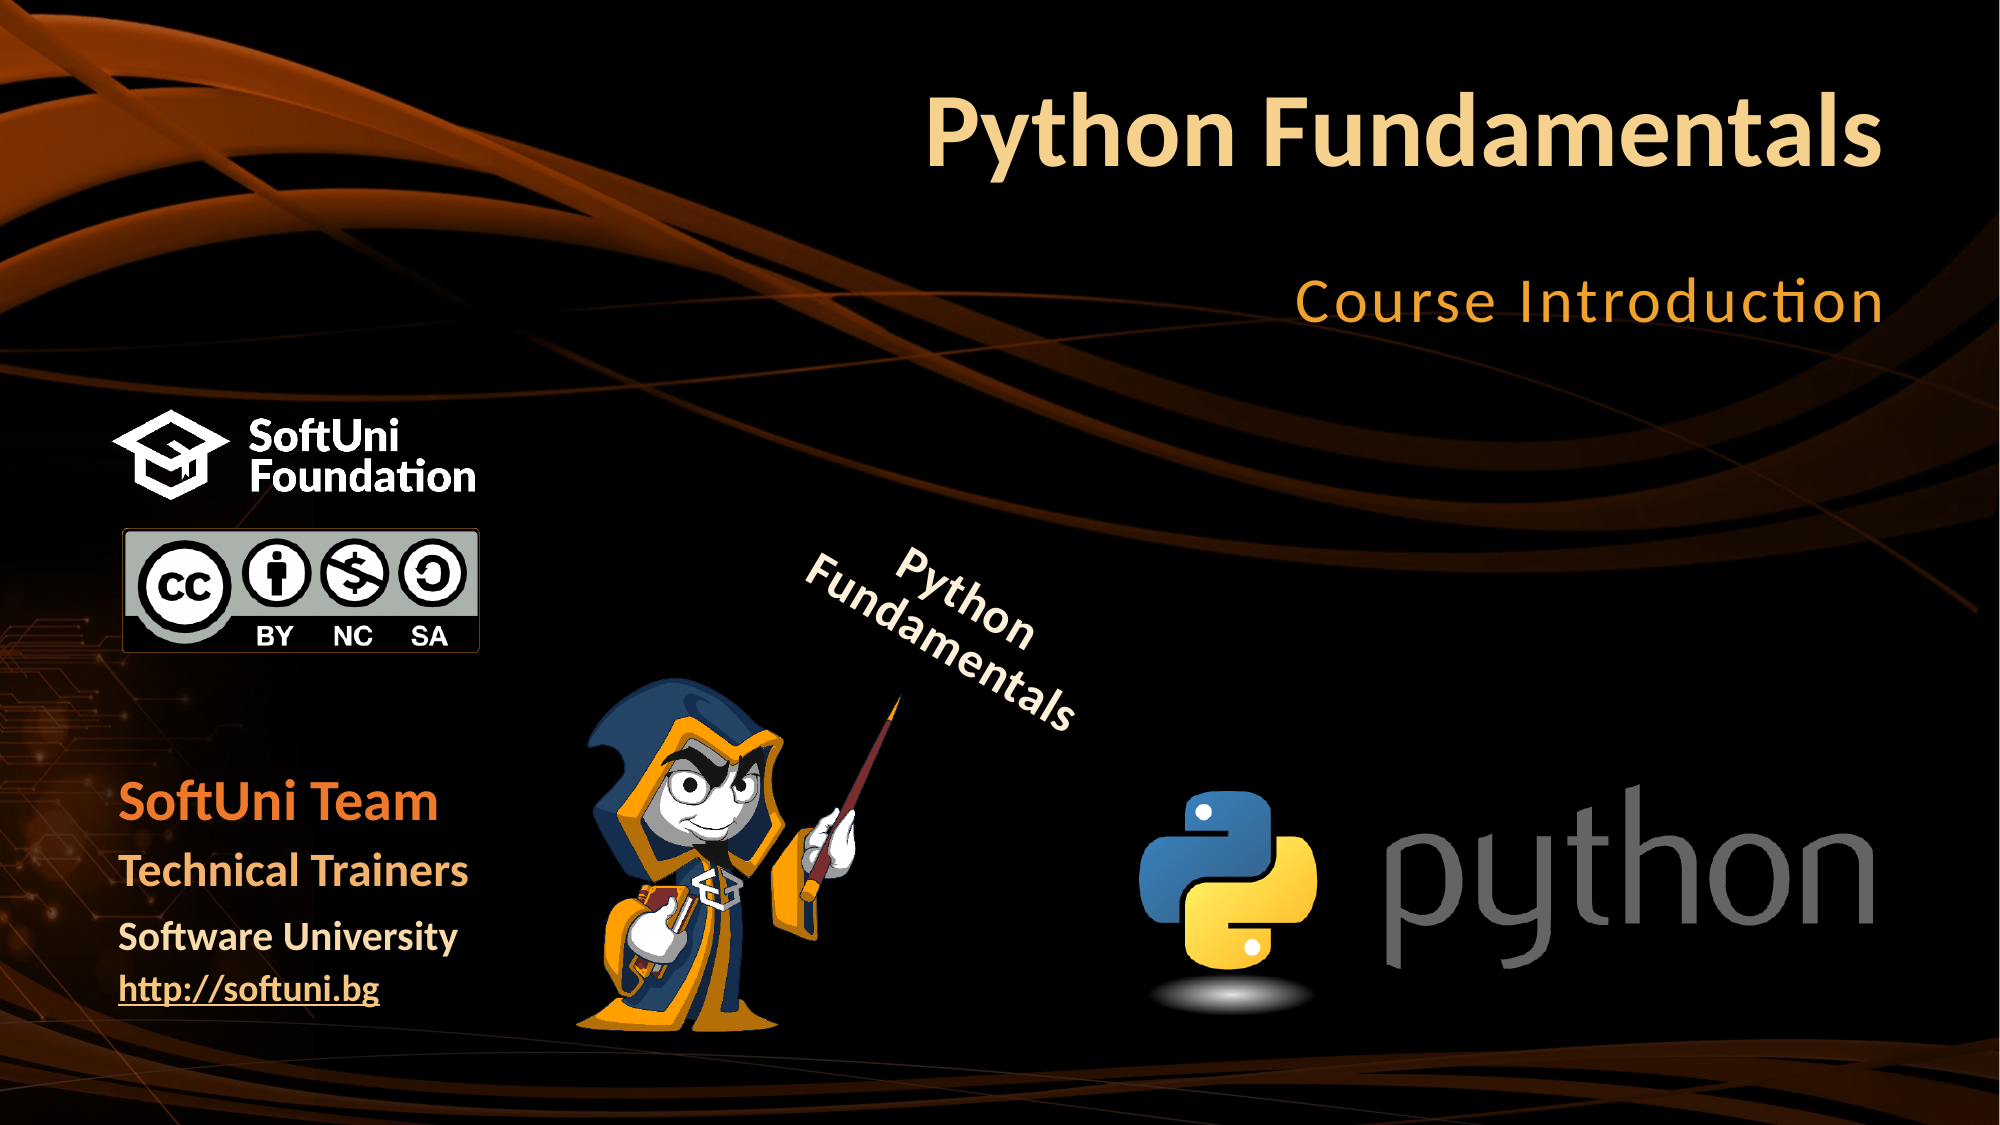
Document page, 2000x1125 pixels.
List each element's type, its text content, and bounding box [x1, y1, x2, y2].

list http://softuni.bg [112, 958, 543, 1013]
subtitle Course Introduction [1190, 254, 1885, 380]
title Python Fundamentals [587, 75, 1885, 318]
text_box Python Fundamentals [771, 480, 1139, 737]
picture [0, 0, 2000, 1125]
list SoftUni Team [112, 751, 543, 828]
list Technical Trainers [112, 828, 543, 902]
list Software University [112, 902, 543, 958]
